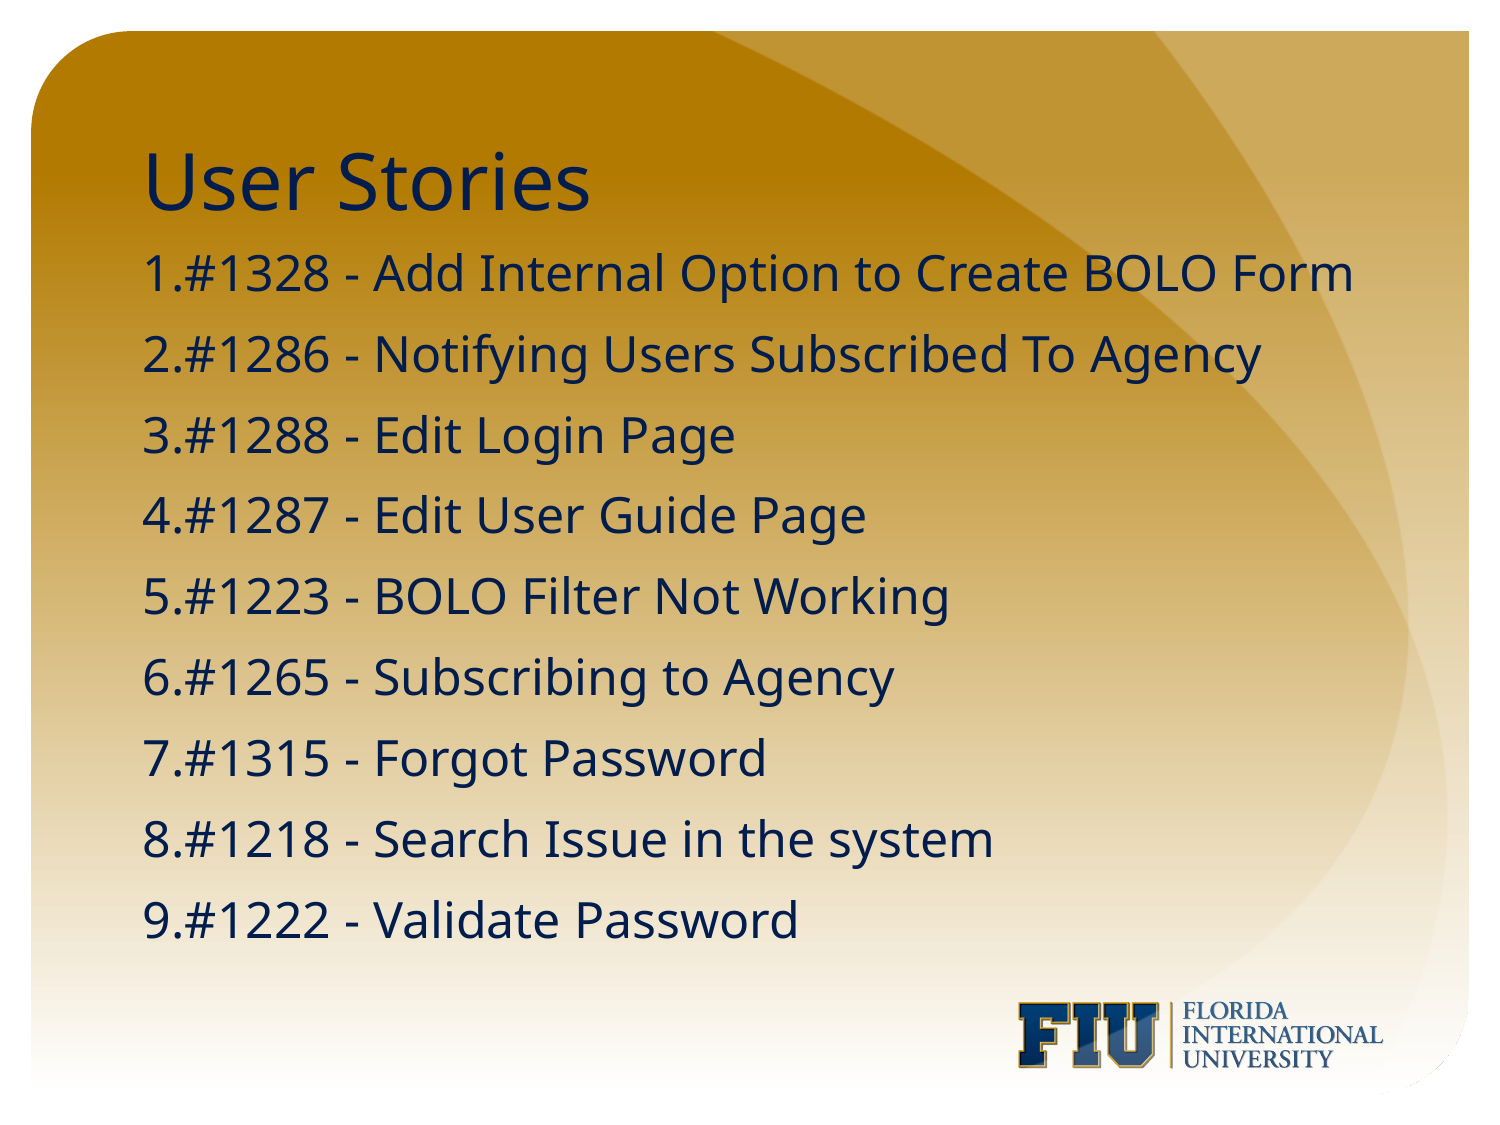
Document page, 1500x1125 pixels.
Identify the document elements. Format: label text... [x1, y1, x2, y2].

title User Stories [127, 62, 1372, 233]
list 1.#1328 - Add Internal Option to Create BOLO Form 2.#1286 - Notifying Users Subscribed To Agency 3.#1288 - Edit Login Page 4.#1287 - Edit User Guide Page 5.#1223 - BOLO Filter Not Working 6.#1265 - Subscribing to Agency 7.#1315 - Forgot Password 8.#1218 - Search Issue in the system 9.#1222 - Validate Password [127, 233, 1372, 988]
picture [24, 30, 1473, 1094]
